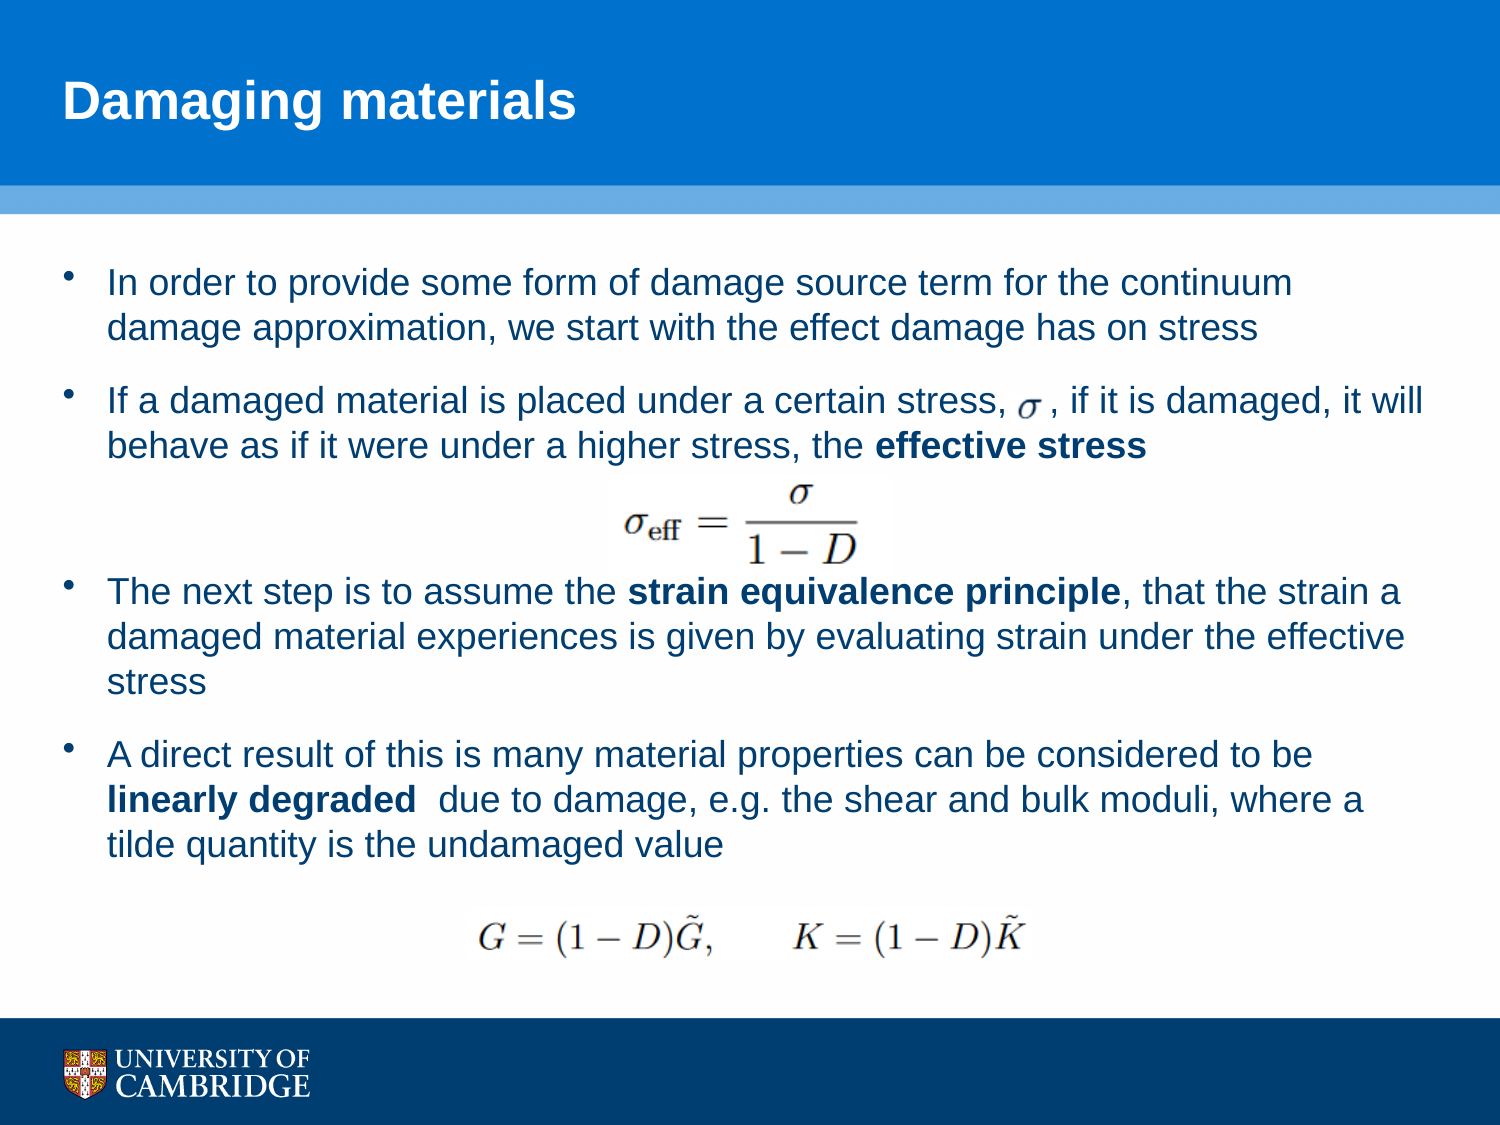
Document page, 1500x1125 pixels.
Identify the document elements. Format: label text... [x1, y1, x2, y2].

title Damaging materials [63, 65, 1437, 135]
text_box In order to provide some form of damage source term for the continuum damage approximation, we start with the effect damage has on stress If a damaged material is placed under a certain stress, , if it is damaged, it will behave as if it were under a higher stress, the effective stress The next step is to assume the strain equivalence principle, that the strain a damaged material experiences is given by evaluating strain under the effective stress A direct result of this is many material properties can be considered to be linearly degraded due to damage, e.g. the shear and bulk moduli, where a tilde quantity is the undamaged value [62, 257, 1437, 529]
picture [0, 0, 1500, 1125]
